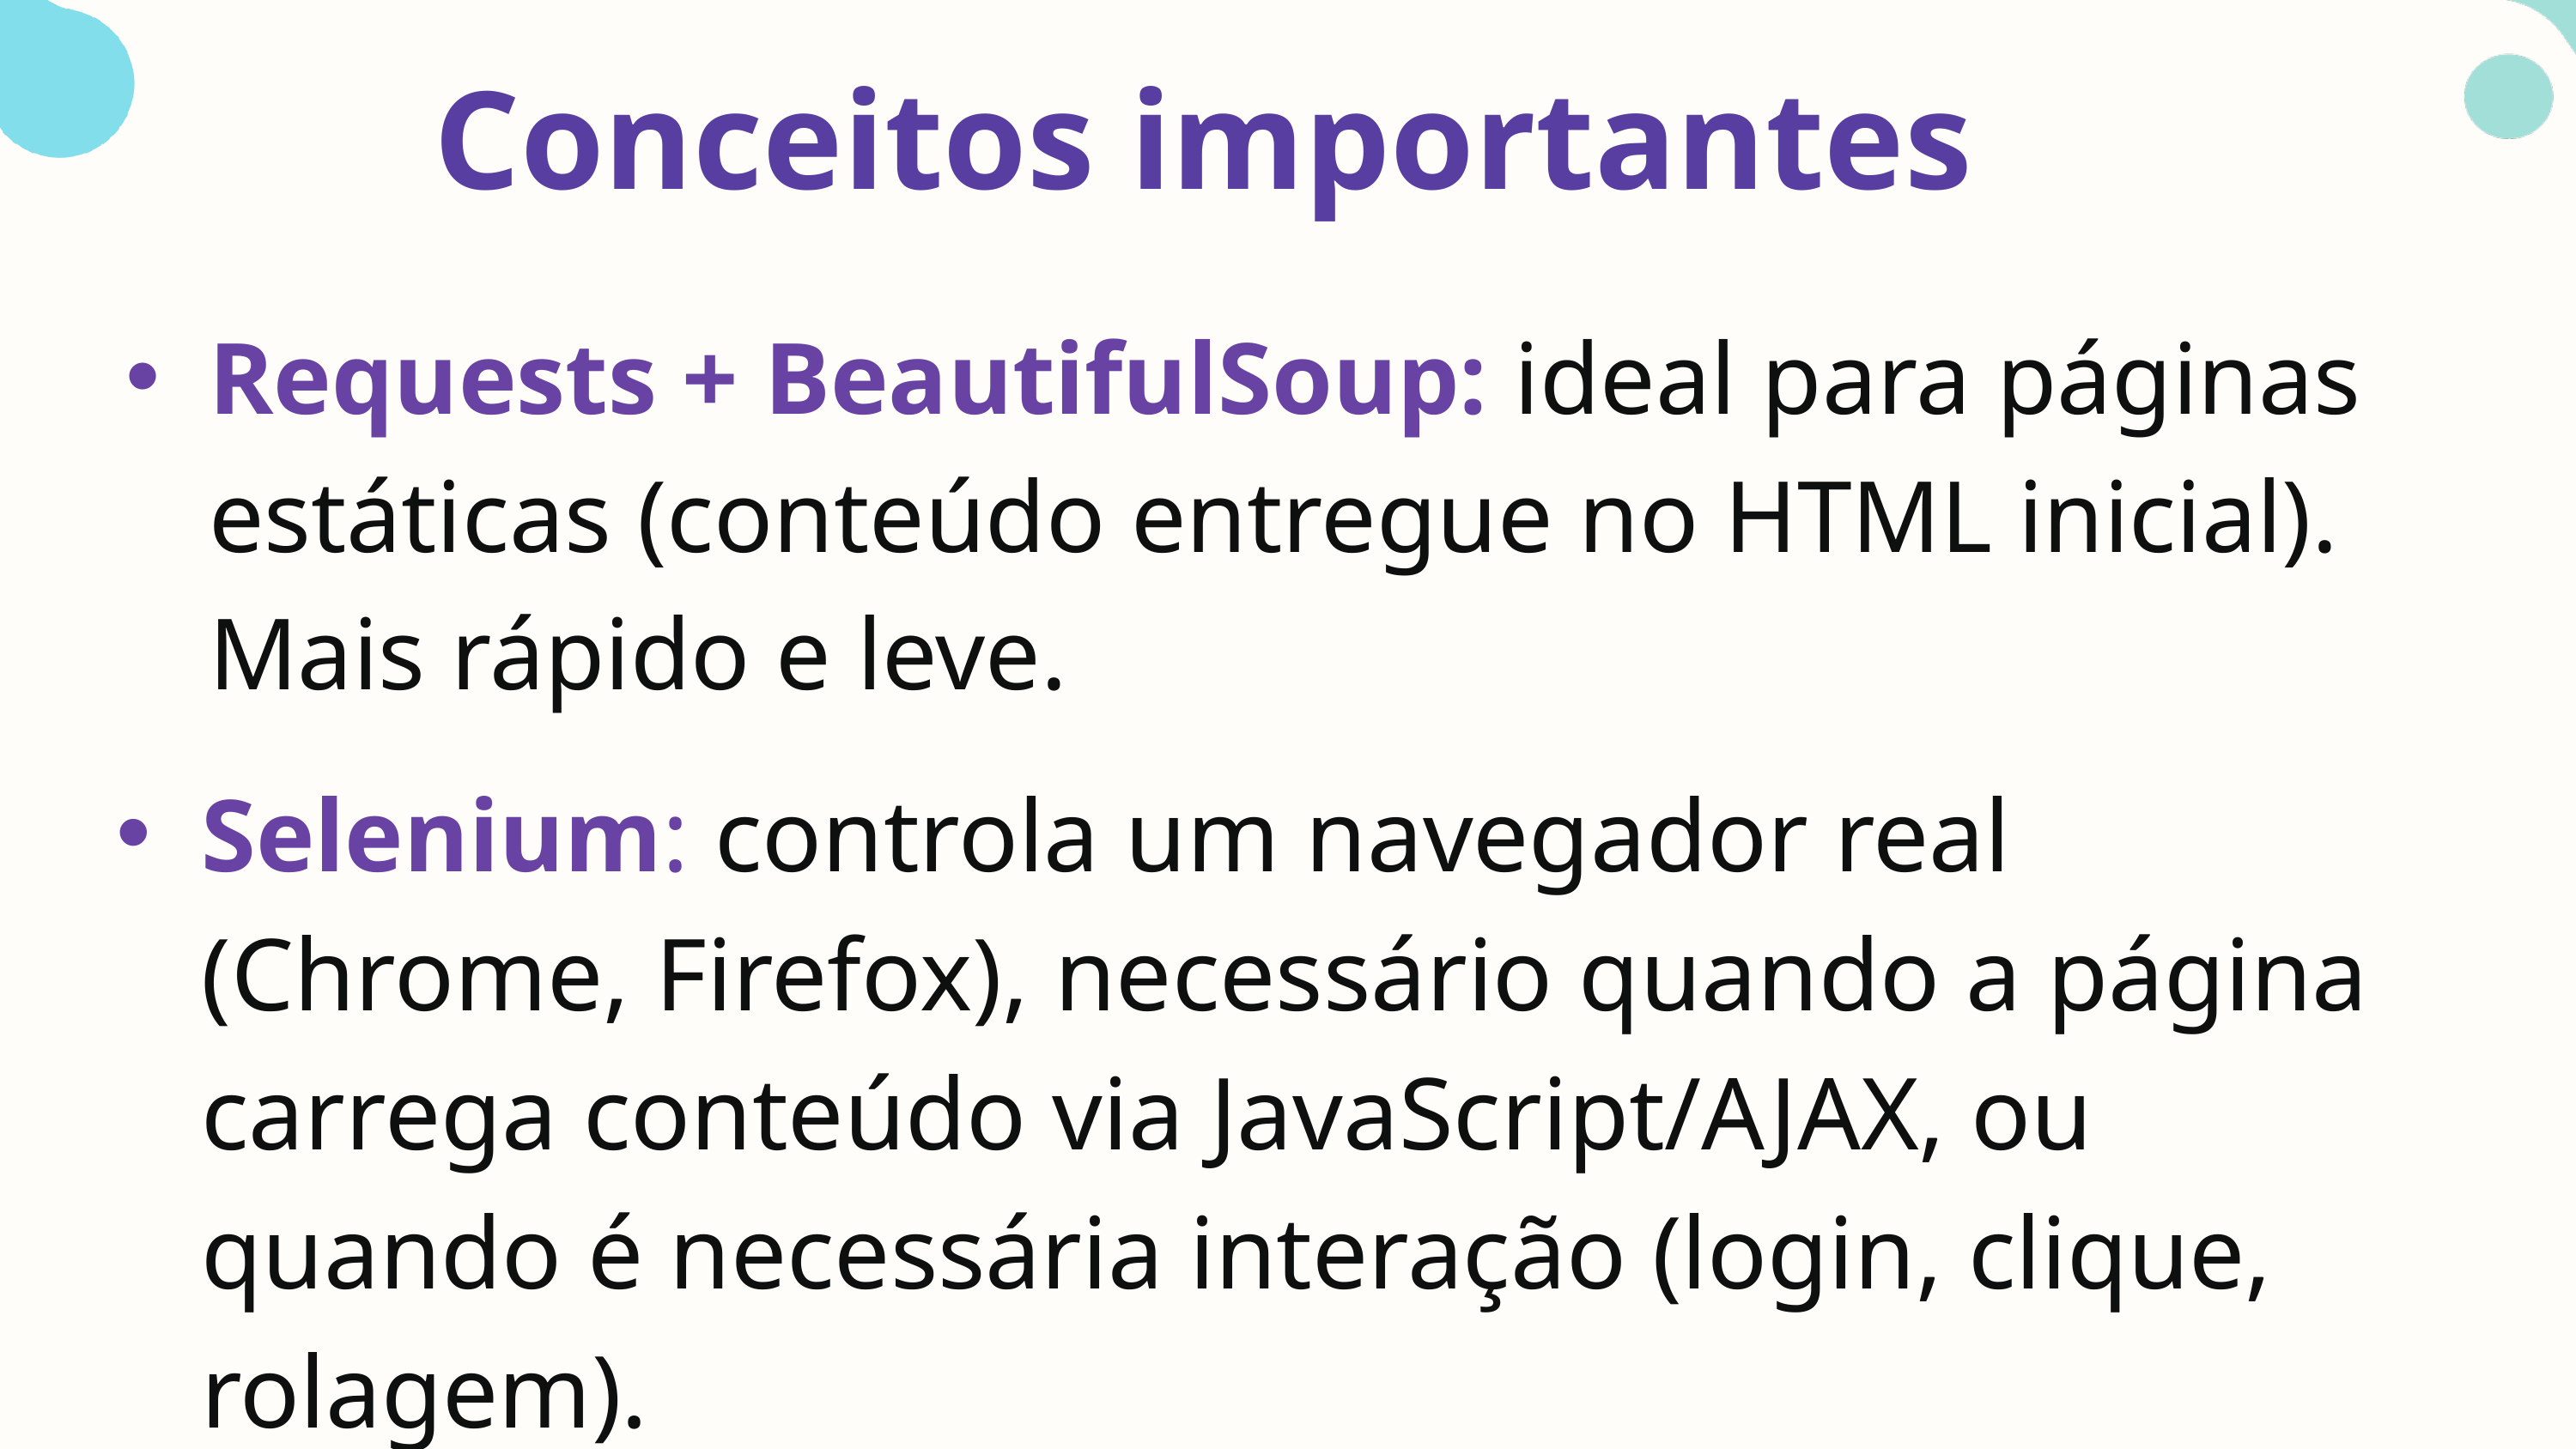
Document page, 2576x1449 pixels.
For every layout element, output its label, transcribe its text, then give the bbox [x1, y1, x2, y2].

text_box Selenium: controla um navegador real (Chrome, Firefox), necessário quando a página carrega conteúdo via JavaScript/AJAX, ou quando é necessária interação (login, clique, rolagem). [32, 752, 2432, 1449]
text_box Requests + BeautifulSoup: ideal para páginas estáticas (conteúdo entregue no HTML inicial). Mais rápido e leve. [41, 296, 2393, 710]
text_box Conceitos importantes [98, 27, 2309, 217]
text_box [0, 0, 145, 216]
text_box [2445, 0, 2576, 145]
